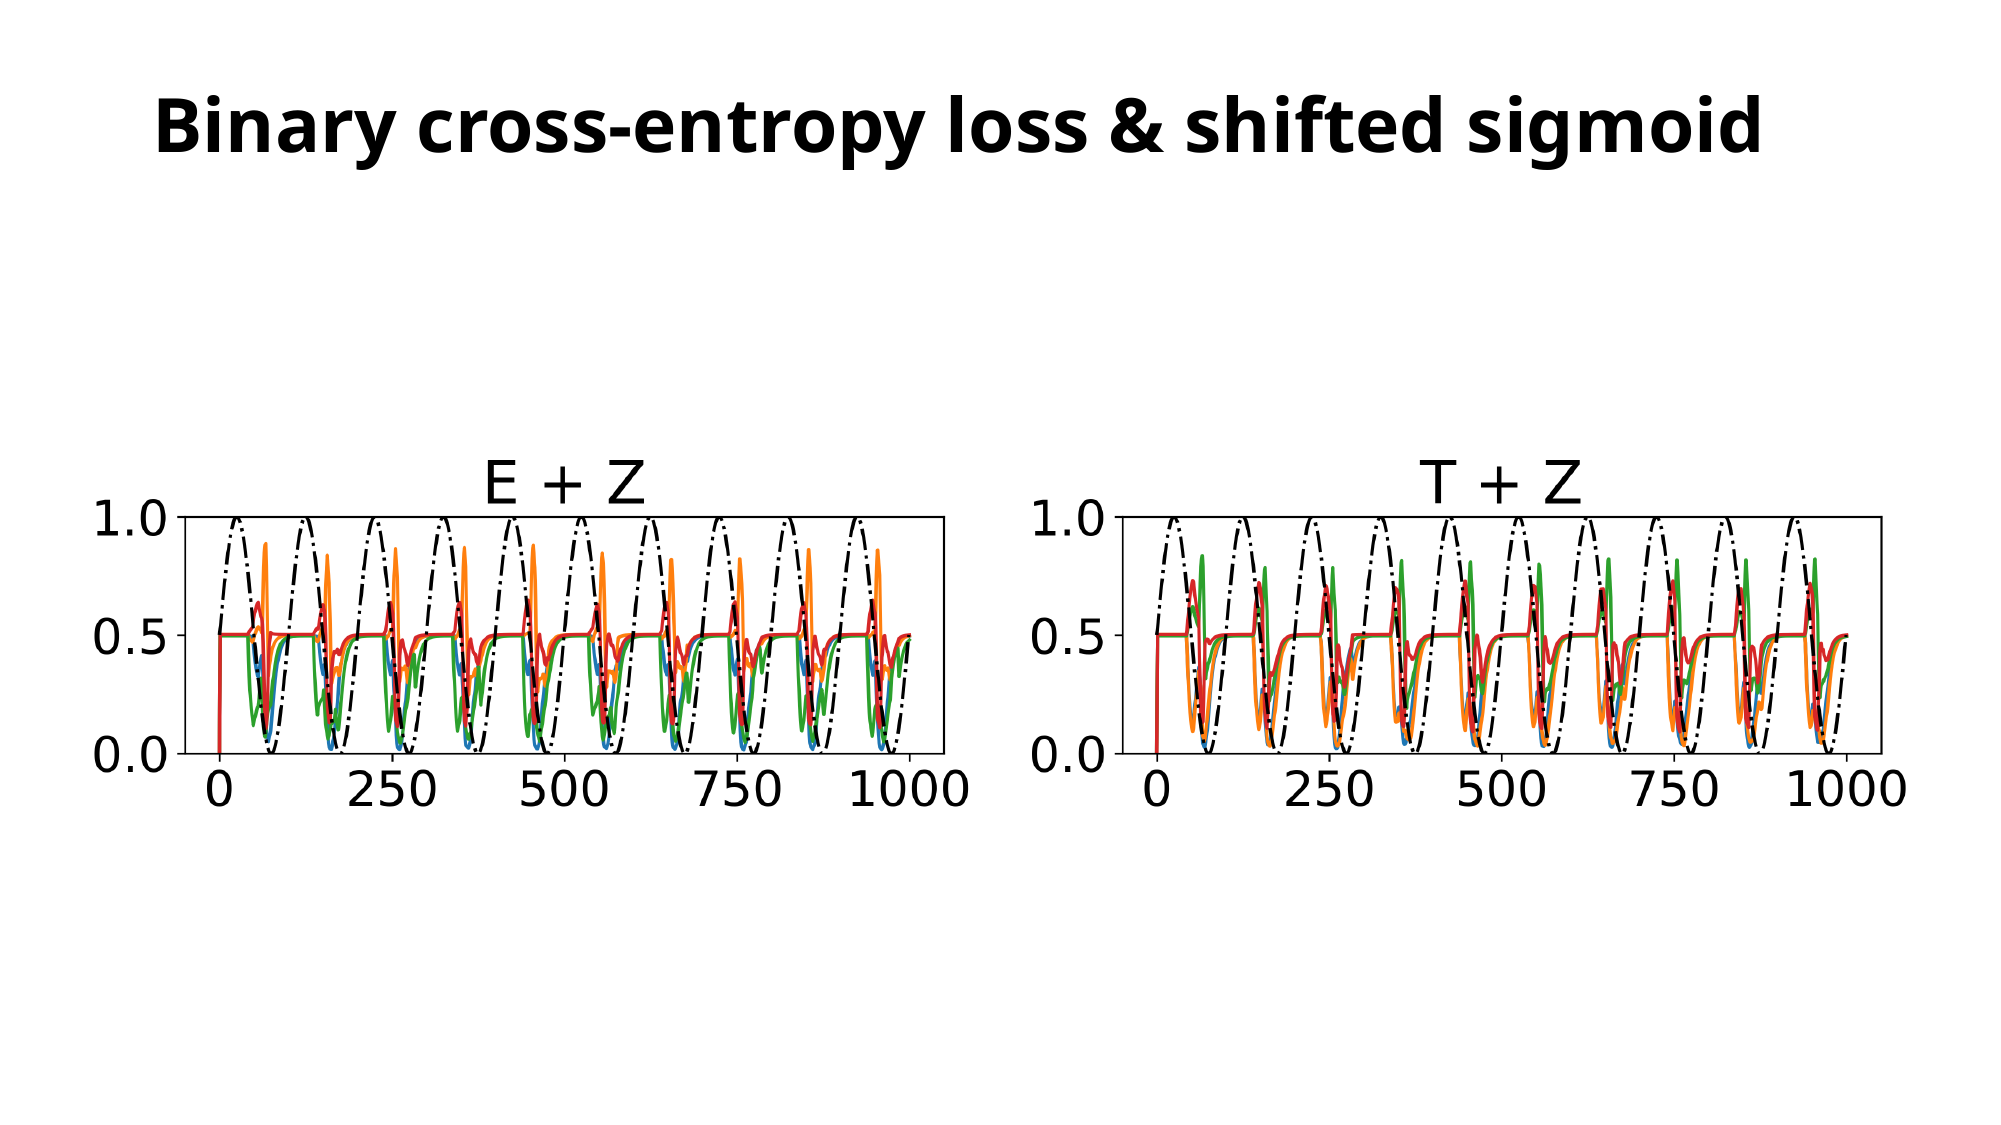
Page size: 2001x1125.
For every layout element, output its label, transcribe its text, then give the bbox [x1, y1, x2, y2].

picture [75, 423, 1957, 832]
title Binary cross-entropy loss & shifted sigmoid [137, 59, 1863, 197]
